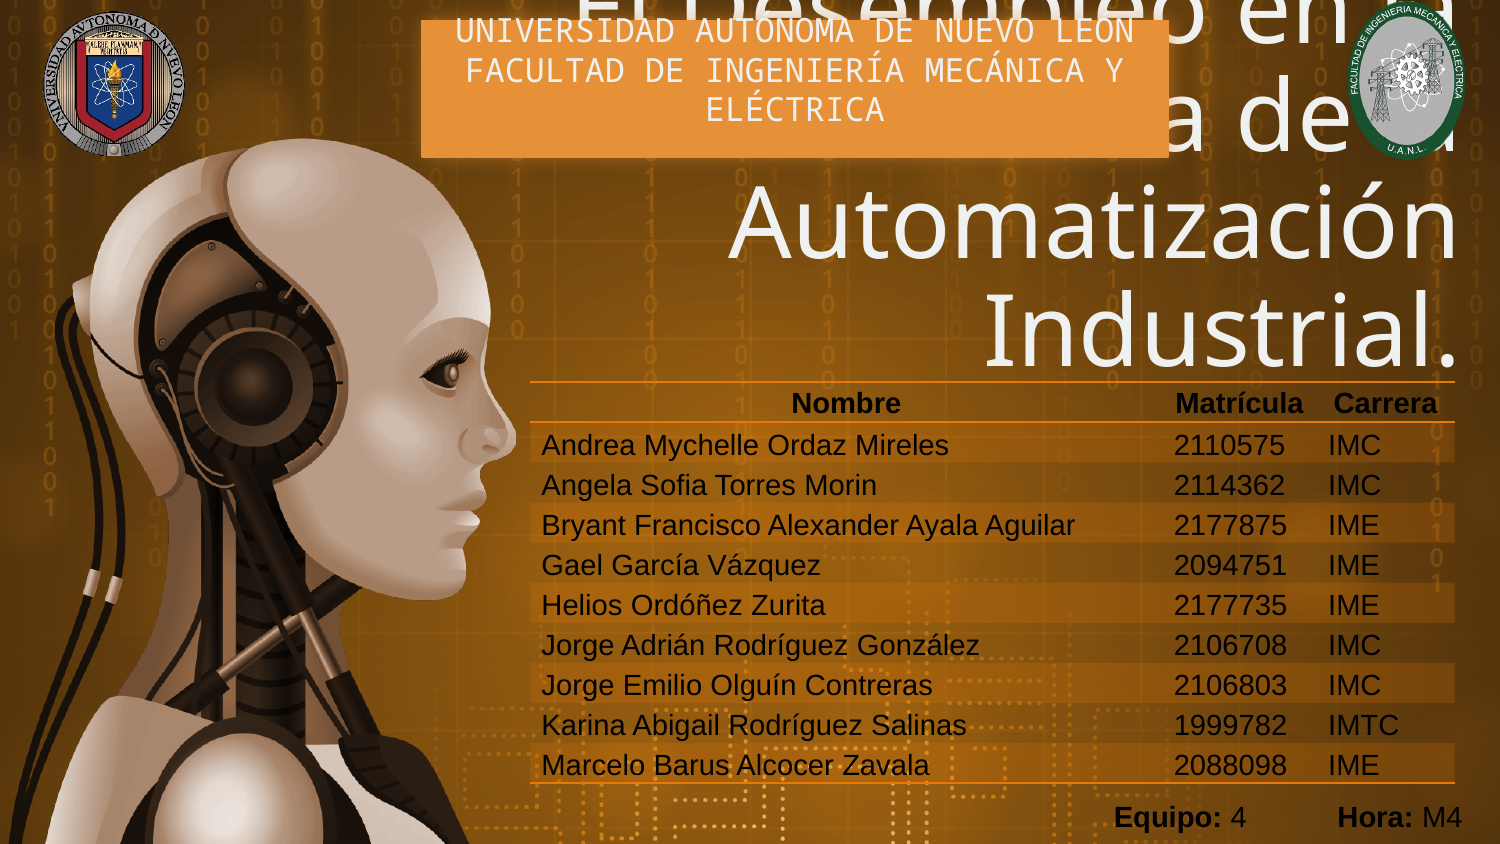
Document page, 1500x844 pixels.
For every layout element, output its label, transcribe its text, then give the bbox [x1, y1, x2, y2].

table_cell IME [1317, 743, 1455, 782]
table_cell Marcelo Barus Alcocer Zavala [557, 743, 1163, 782]
table_cell 2106803 [1163, 663, 1317, 703]
table_cell 2177735 [1163, 583, 1317, 623]
table_cell 1999782 [1163, 703, 1317, 743]
table_cell IMTC [1317, 703, 1455, 743]
table_cell Bryant Francisco Alexander Ayala Aguilar [557, 503, 1163, 543]
table_cell IMC [1317, 462, 1455, 503]
picture [1341, 0, 1477, 168]
table_cell 2094751 [1163, 543, 1317, 583]
table_cell 2106708 [1163, 623, 1317, 663]
table_cell IMC [1317, 623, 1455, 663]
table_cell Angela Sofia Torres Morin [557, 462, 1163, 503]
table_header Nombre [557, 383, 1163, 421]
table_cell 2177875 [1163, 503, 1317, 543]
table_cell Jorge Adrián Rodríguez González [557, 623, 1163, 663]
table_cell Andrea Mychelle Ordaz Mireles [557, 423, 1163, 462]
table_cell Karina Abigail Rodríguez Salinas [557, 703, 1163, 743]
table_cell IMC [1317, 423, 1455, 462]
table_header Matrícula [1163, 383, 1317, 421]
table_header Carrera [1317, 383, 1455, 421]
subtitle UNIVERSIDAD AUTÓNOMA DE NUEVO LEÓN FACULTAD DE INGENIERÍA MECÁNICA Y ELÉCTRICA [557, 20, 1176, 162]
table_cell IME [1317, 583, 1455, 623]
table_cell 2088098 [1163, 743, 1317, 782]
text_box Equipo: 4 Hora: M4 [1099, 790, 1500, 841]
table_cell IMC [1317, 663, 1455, 703]
table_cell 2110575 [1163, 423, 1317, 462]
table_cell IME [1317, 503, 1455, 543]
table_cell IME [1317, 543, 1455, 583]
picture [0, 11, 553, 844]
table_cell Jorge Emilio Olguín Contreras [557, 663, 1163, 703]
title El Desempleo en la Era de la Automatización Industrial. [557, 126, 1477, 404]
table_cell Helios Ordóñez Zurita [557, 583, 1163, 623]
table_cell 2114362 [1163, 462, 1317, 503]
table_cell Gael García Vázquez [557, 543, 1163, 583]
